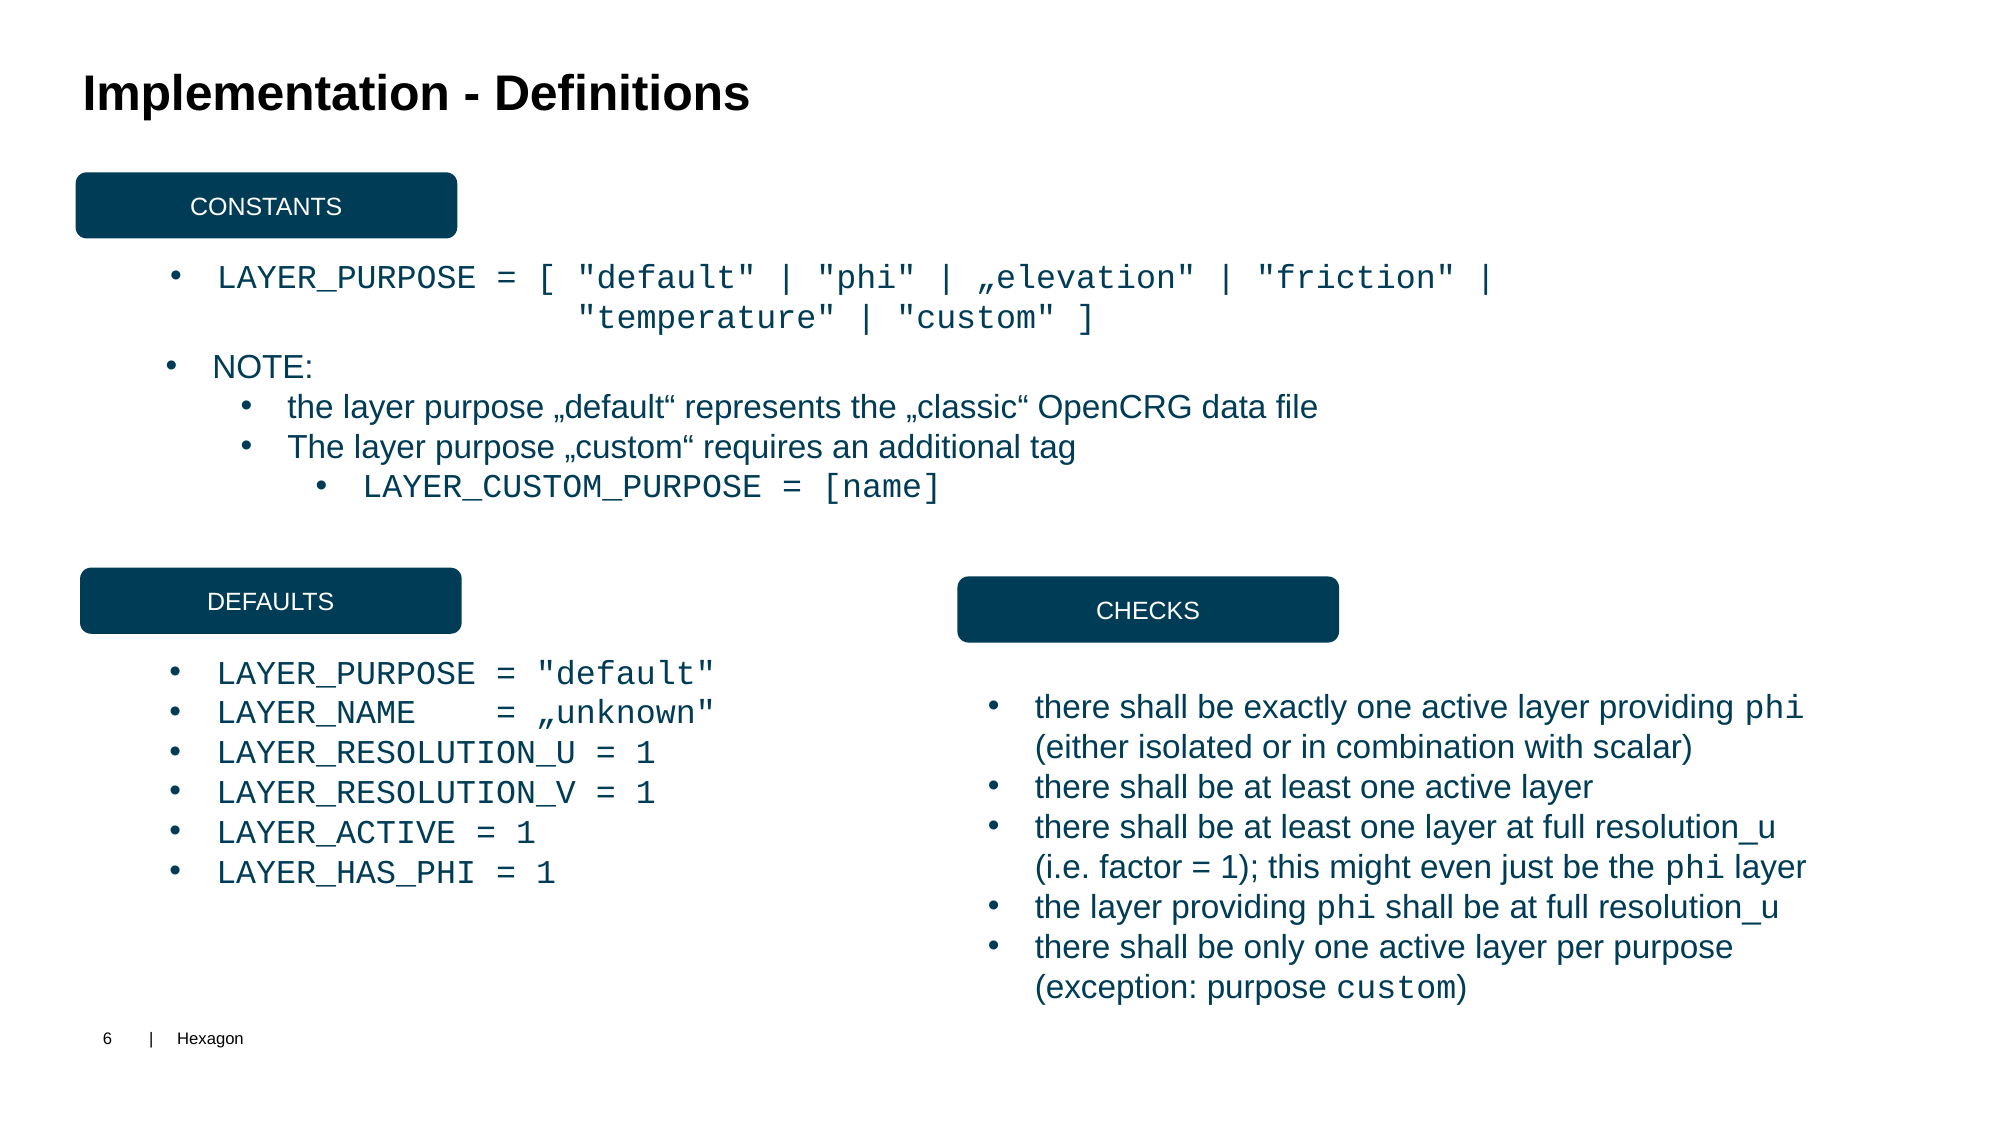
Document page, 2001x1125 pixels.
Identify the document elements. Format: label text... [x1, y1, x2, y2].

text_box NOTE: the layer purpose „default“ represents the „classic“ OpenCRG data file The layer purpose „custom“ requires an additional tag LAYER_CUSTOM_PURPOSE = [name] [150, 337, 1335, 512]
text_box Implementation - Definitions [62, 69, 1941, 151]
text_box CONSTANTS [74, 171, 459, 240]
text_box DEFAULTS [78, 566, 463, 635]
text_box LAYER_PURPOSE = "default" LAYER_NAME = „unknown" LAYER_RESOLUTION_U = 1 LAYER_RESOLUTION_V = 1 LAYER_ACTIVE = 1 LAYER_HAS_PHI = 1 [79, 643, 732, 898]
text_box there shall be exactly one active layer providing phi (either isolated or in combination with scalar) there shall be at least one active layer there shall be at least one layer at full resolution_u (i.e. factor = 1); this might even just be the phi layer the layer providing phi shall be at full resolution_u there shall be only one active layer per purpose (exception: purpose custom) [973, 678, 1829, 1013]
text_box LAYER_PURPOSE = [ "default" | "phi" | „elevation" | "friction" | "temperature" | "custom" ] [80, 248, 1532, 343]
text_box CHECKS [956, 575, 1341, 644]
